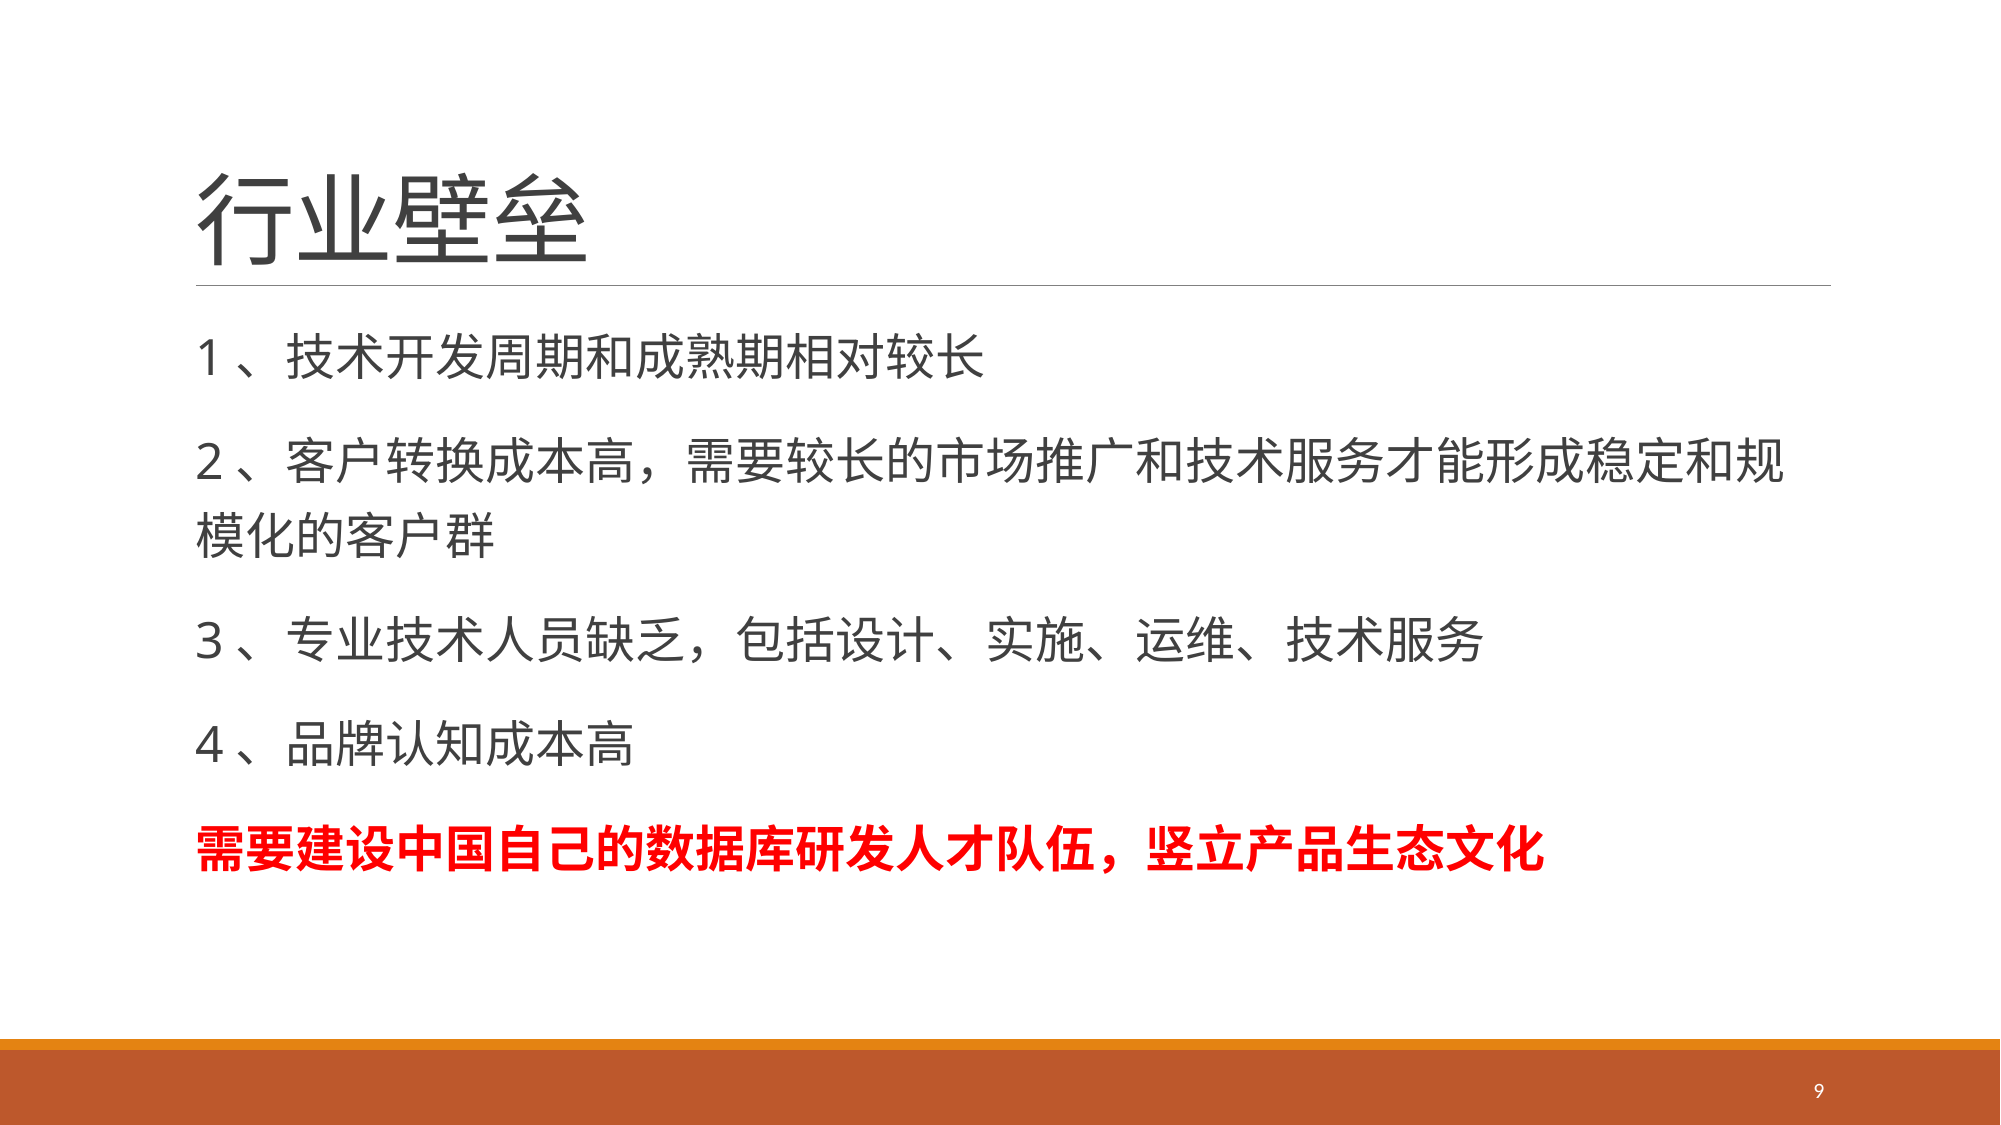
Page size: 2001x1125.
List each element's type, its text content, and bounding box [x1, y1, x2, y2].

title 行业壁垒 [180, 47, 1830, 285]
list 1、技术开发周期和成熟期相对较长 2、客户转换成本高，需要较长的市场推广和技术服务才能形成稳定和规模化的客户群 3、专业技术人员缺乏，包括设计、实施、运维、技术服务 4、品牌认知成本高 需要建设中国自己的数据库研发人才队伍，竖立产品生态文化 [180, 302, 1830, 963]
slide_number 9 [1624, 1059, 1840, 1120]
